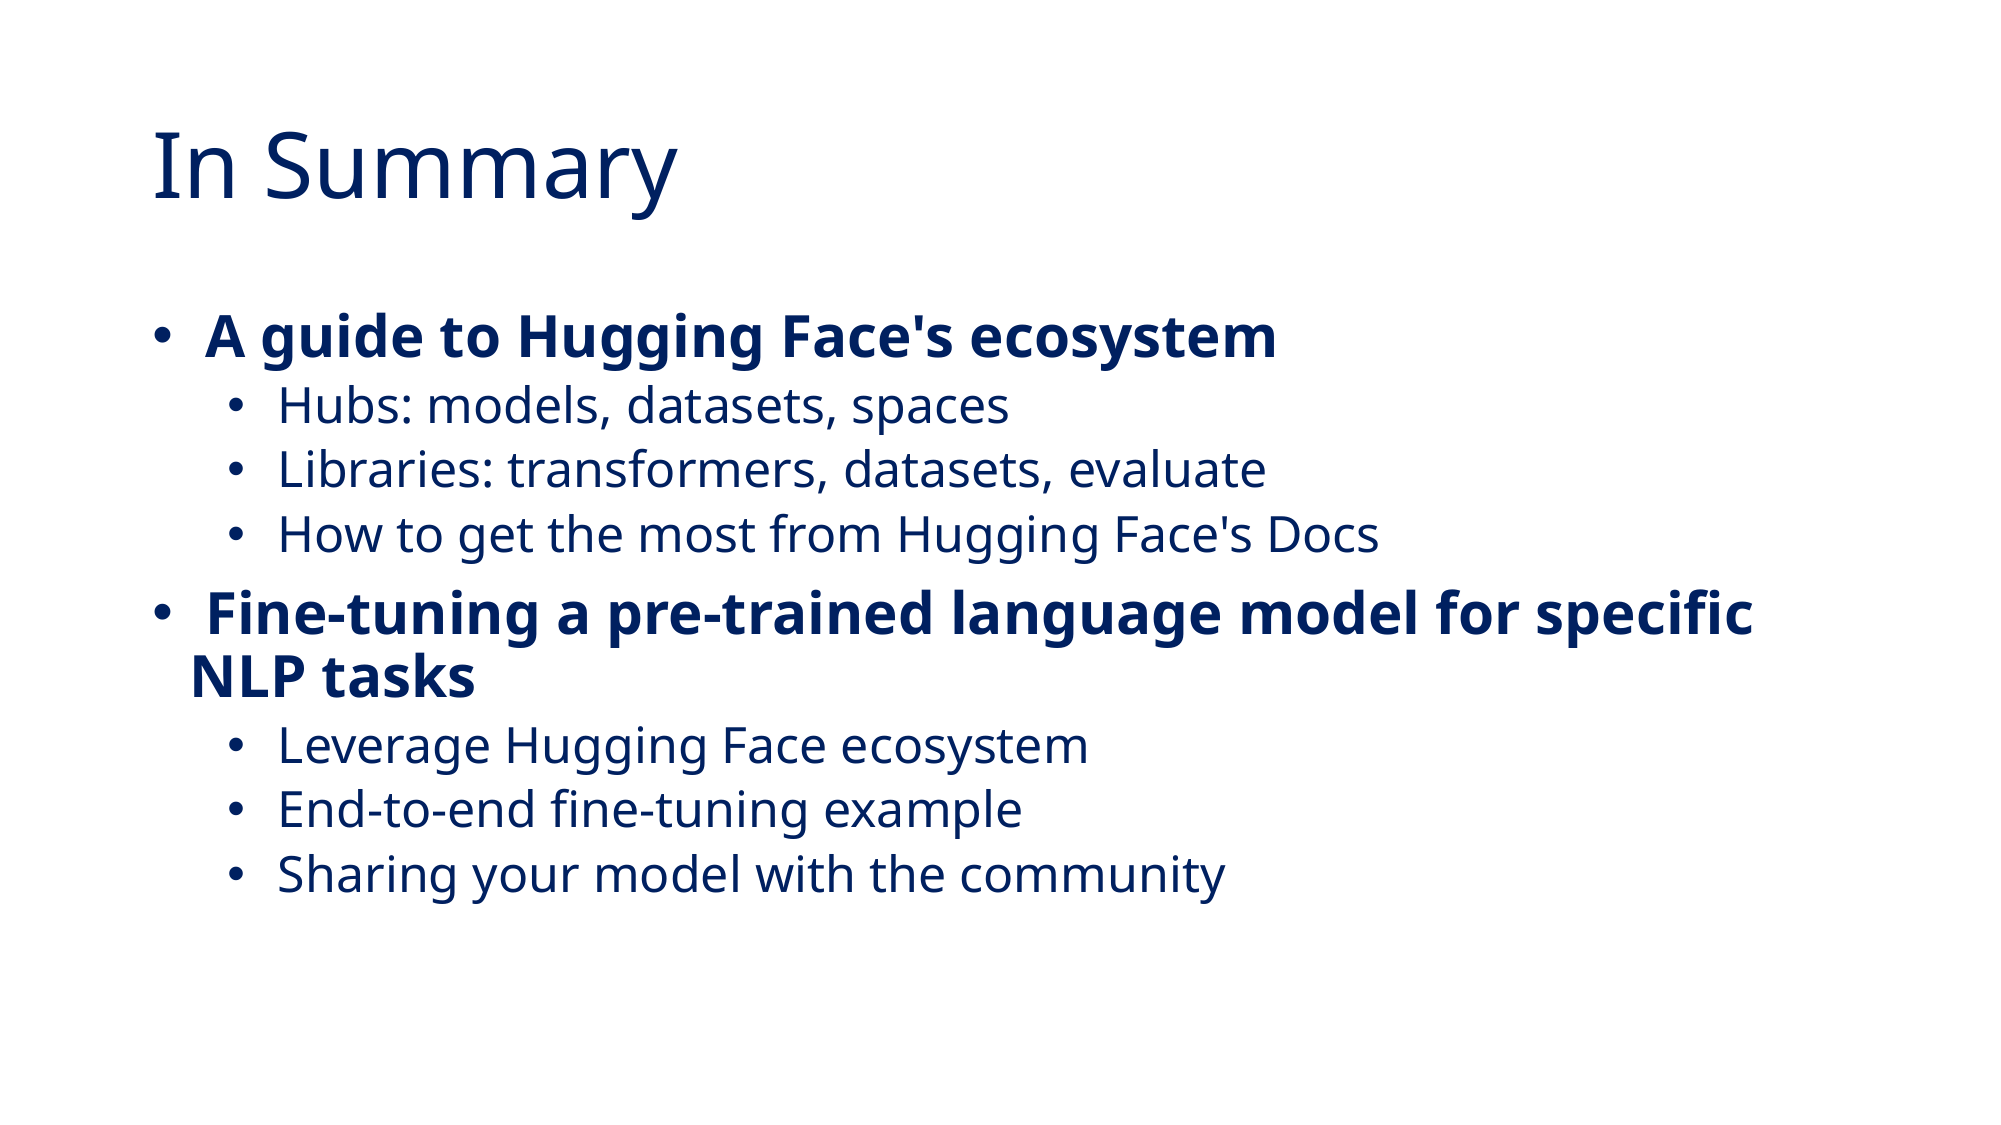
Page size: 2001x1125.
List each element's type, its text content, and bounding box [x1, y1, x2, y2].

list A guide to Hugging Face's ecosystem Hubs: models, datasets, spaces Libraries: transformers, datasets, evaluate How to get the most from Hugging Face's Docs Fine-tuning a pre-trained language model for specific NLP tasks Leverage Hugging Face ecosystem End-to-end fine-tuning example Sharing your model with the community [137, 299, 1863, 1014]
title In Summary [137, 59, 1863, 278]
